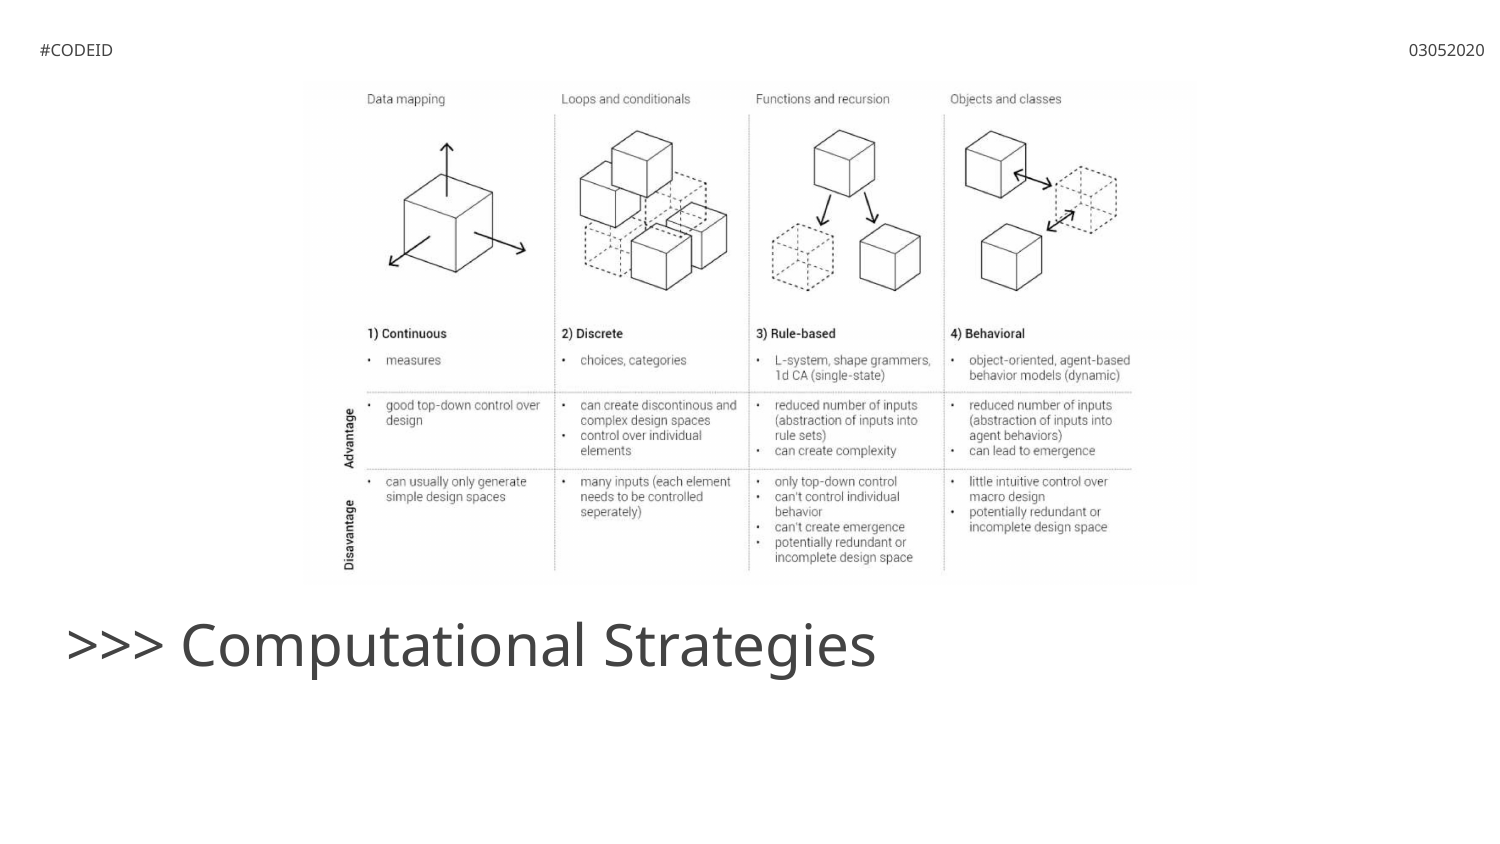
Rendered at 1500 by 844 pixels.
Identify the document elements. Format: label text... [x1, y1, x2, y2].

picture [303, 81, 1197, 586]
text_box 03052020 [749, 24, 1500, 145]
subtitle >>> Computational Strategies [51, 593, 1449, 724]
text_box #CODEID [24, 24, 722, 145]
